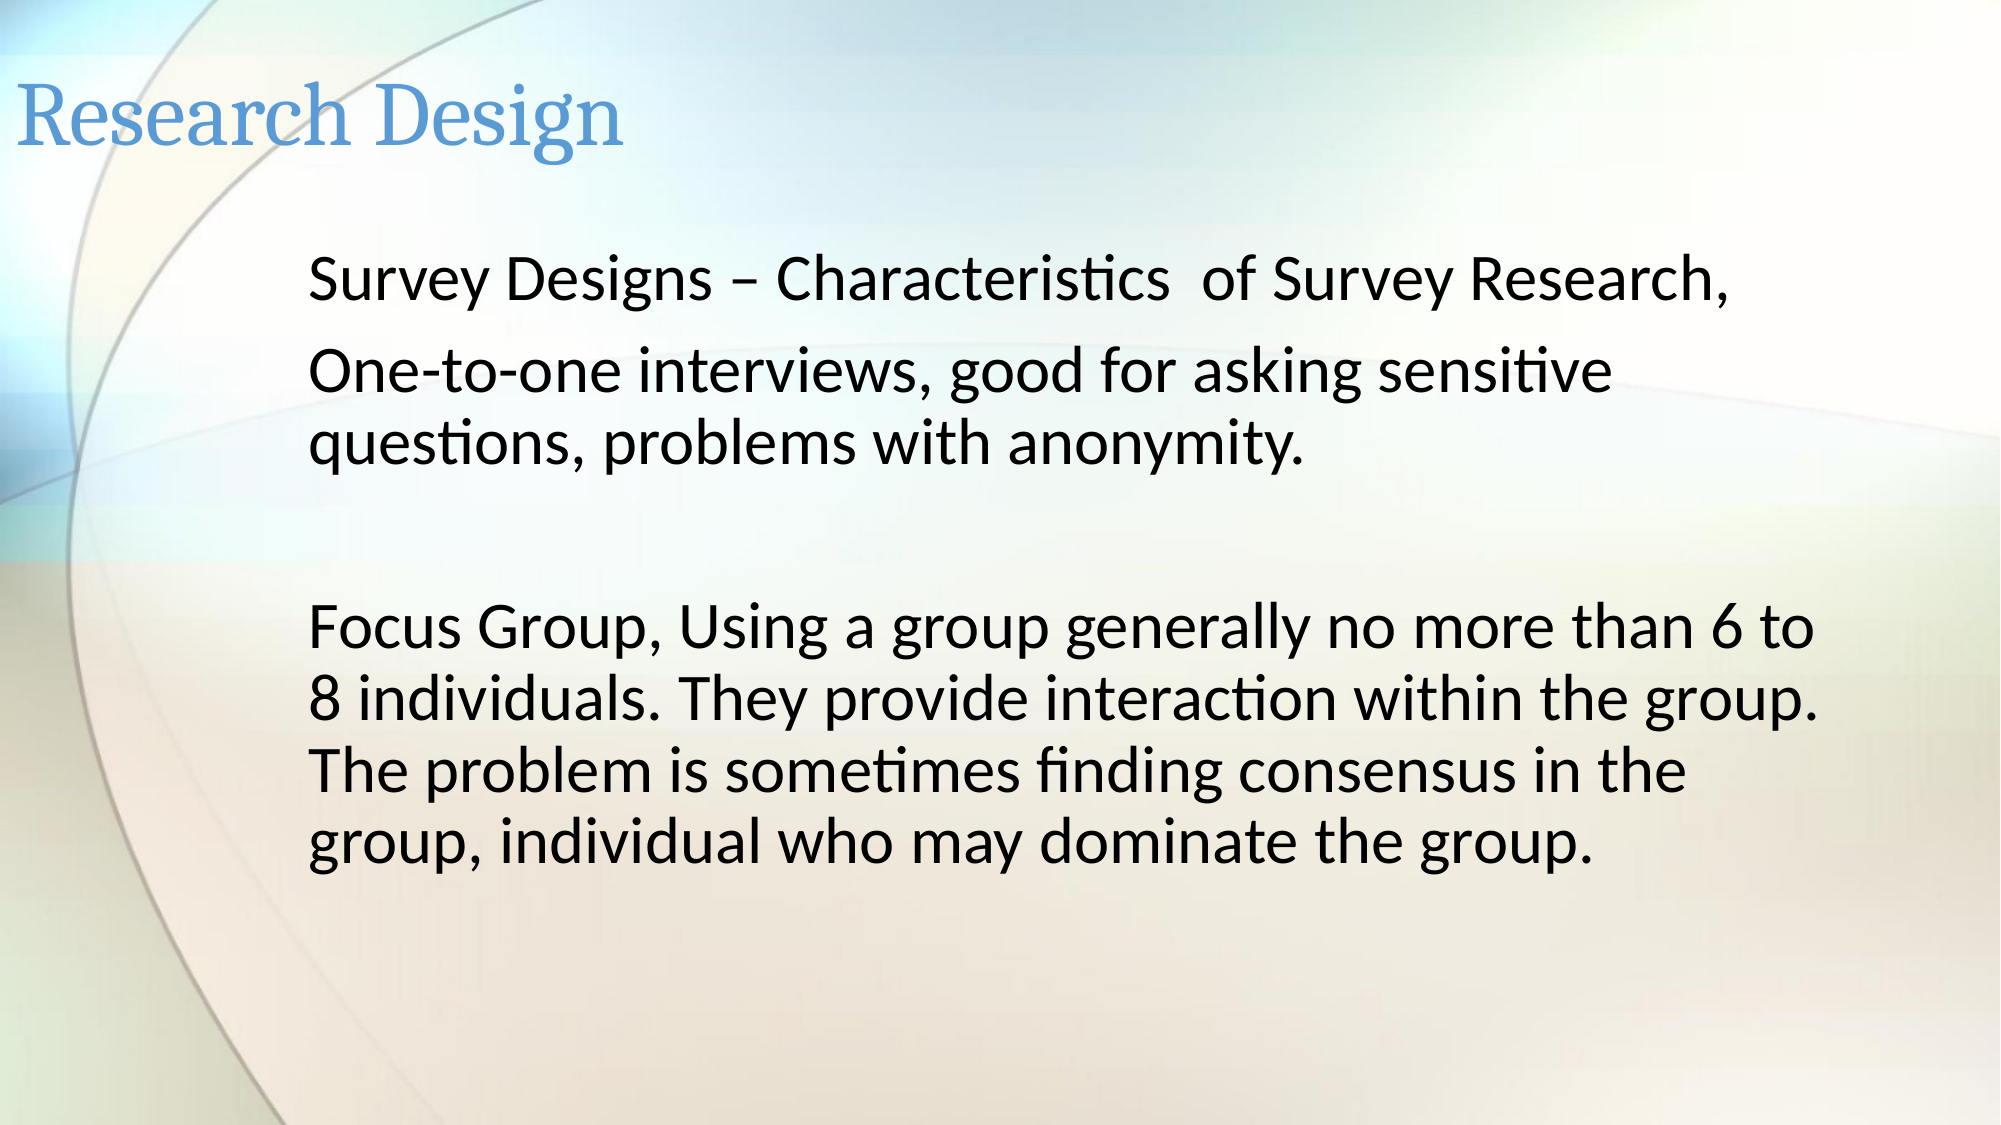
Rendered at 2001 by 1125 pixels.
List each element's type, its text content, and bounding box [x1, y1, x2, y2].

title Research Design [0, 0, 1482, 218]
list Survey Designs – Characteristics of Survey Research, One-to-one interviews, good for asking sensitive questions, problems with anonymity. Focus Group, Using a group generally no more than 6 to 8 individuals. They provide interaction within the group. The problem is sometimes finding consensus in the group, individual who may dominate the group. [256, 235, 1863, 950]
picture [0, 0, 2001, 1125]
